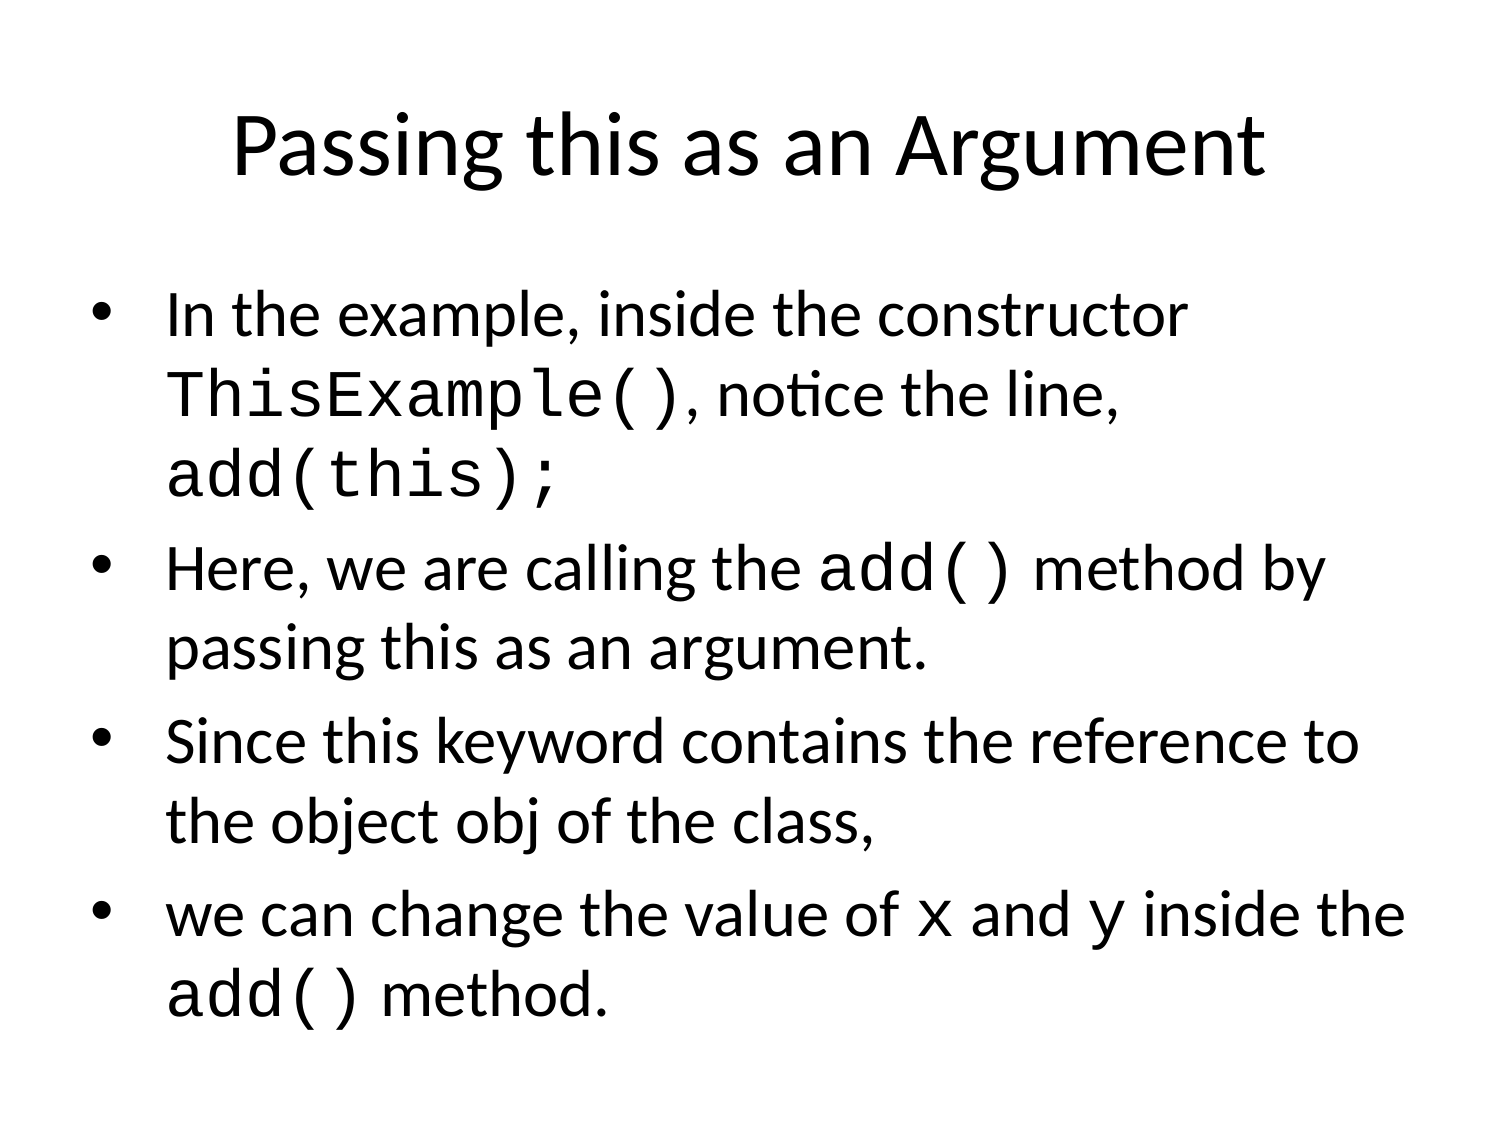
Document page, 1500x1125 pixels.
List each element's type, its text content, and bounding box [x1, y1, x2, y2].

list In the example, inside the constructor ThisExample(), notice the line, add(this); Here, we are calling the add() method by passing this as an argument. Since this keyword contains the reference to the object obj of the class, we can change the value of x and y inside the add() method. [75, 262, 1425, 1005]
title Passing this as an Argument [75, 45, 1425, 233]
